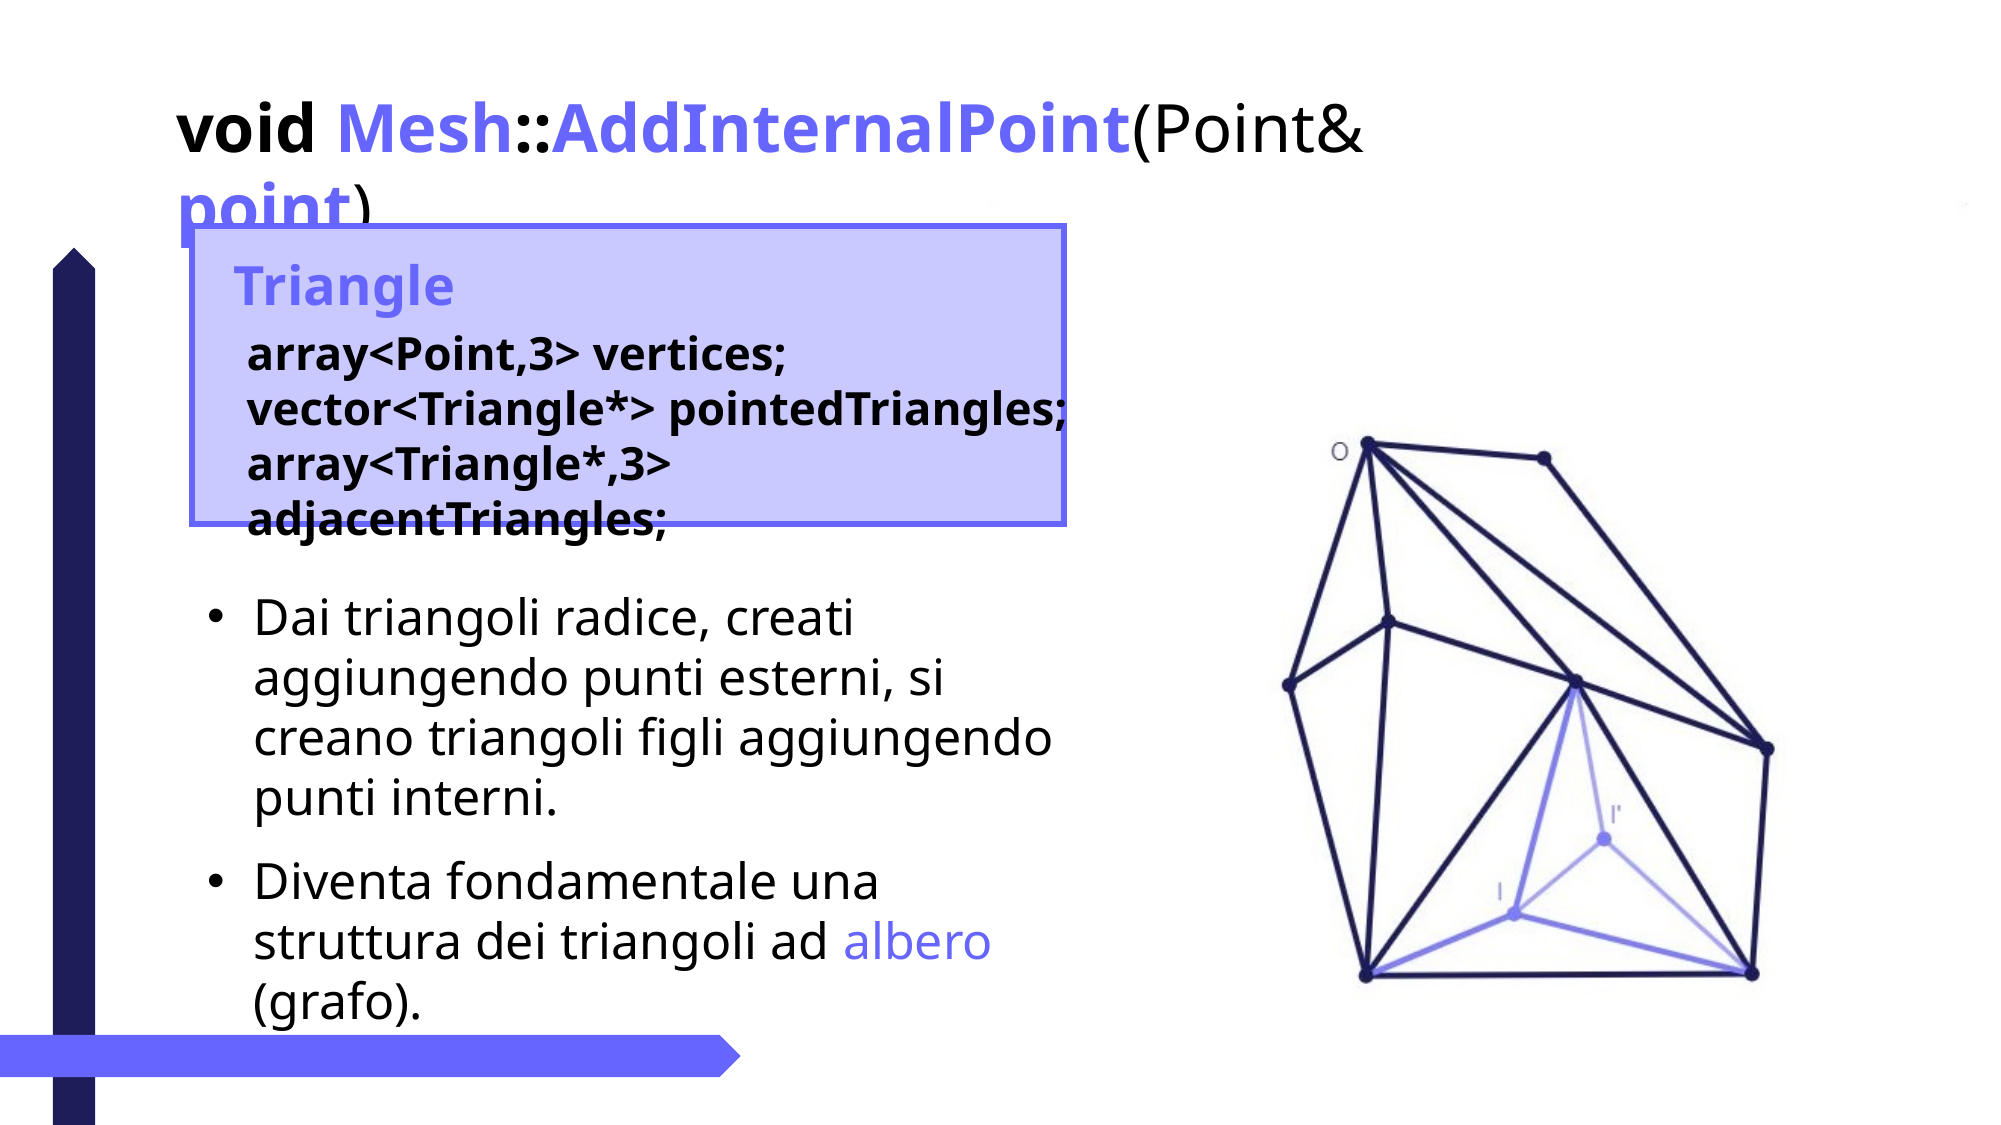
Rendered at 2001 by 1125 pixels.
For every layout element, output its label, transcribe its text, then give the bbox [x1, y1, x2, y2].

picture [989, 202, 1970, 1125]
text_box [51, 246, 97, 1033]
text_box Triangle [219, 244, 707, 324]
text_box Dai triangoli radice, creati aggiungendo punti esterni, si creano triangoli figli aggiungendo punti interni. Diventa fondamentale una struttura dei triangoli ad albero (grafo). [192, 577, 989, 1038]
text_box [191, 225, 989, 525]
text_box array<Point,3> vertices; vector<Triangle*> pointedTriangles; array<Triangle*,3> adjacentTriangles; [231, 317, 989, 552]
text_box void Mesh::AddInternalPoint(Point& point) [161, 78, 1437, 254]
text_box [51, 1079, 97, 1125]
text_box [0, 1033, 743, 1079]
